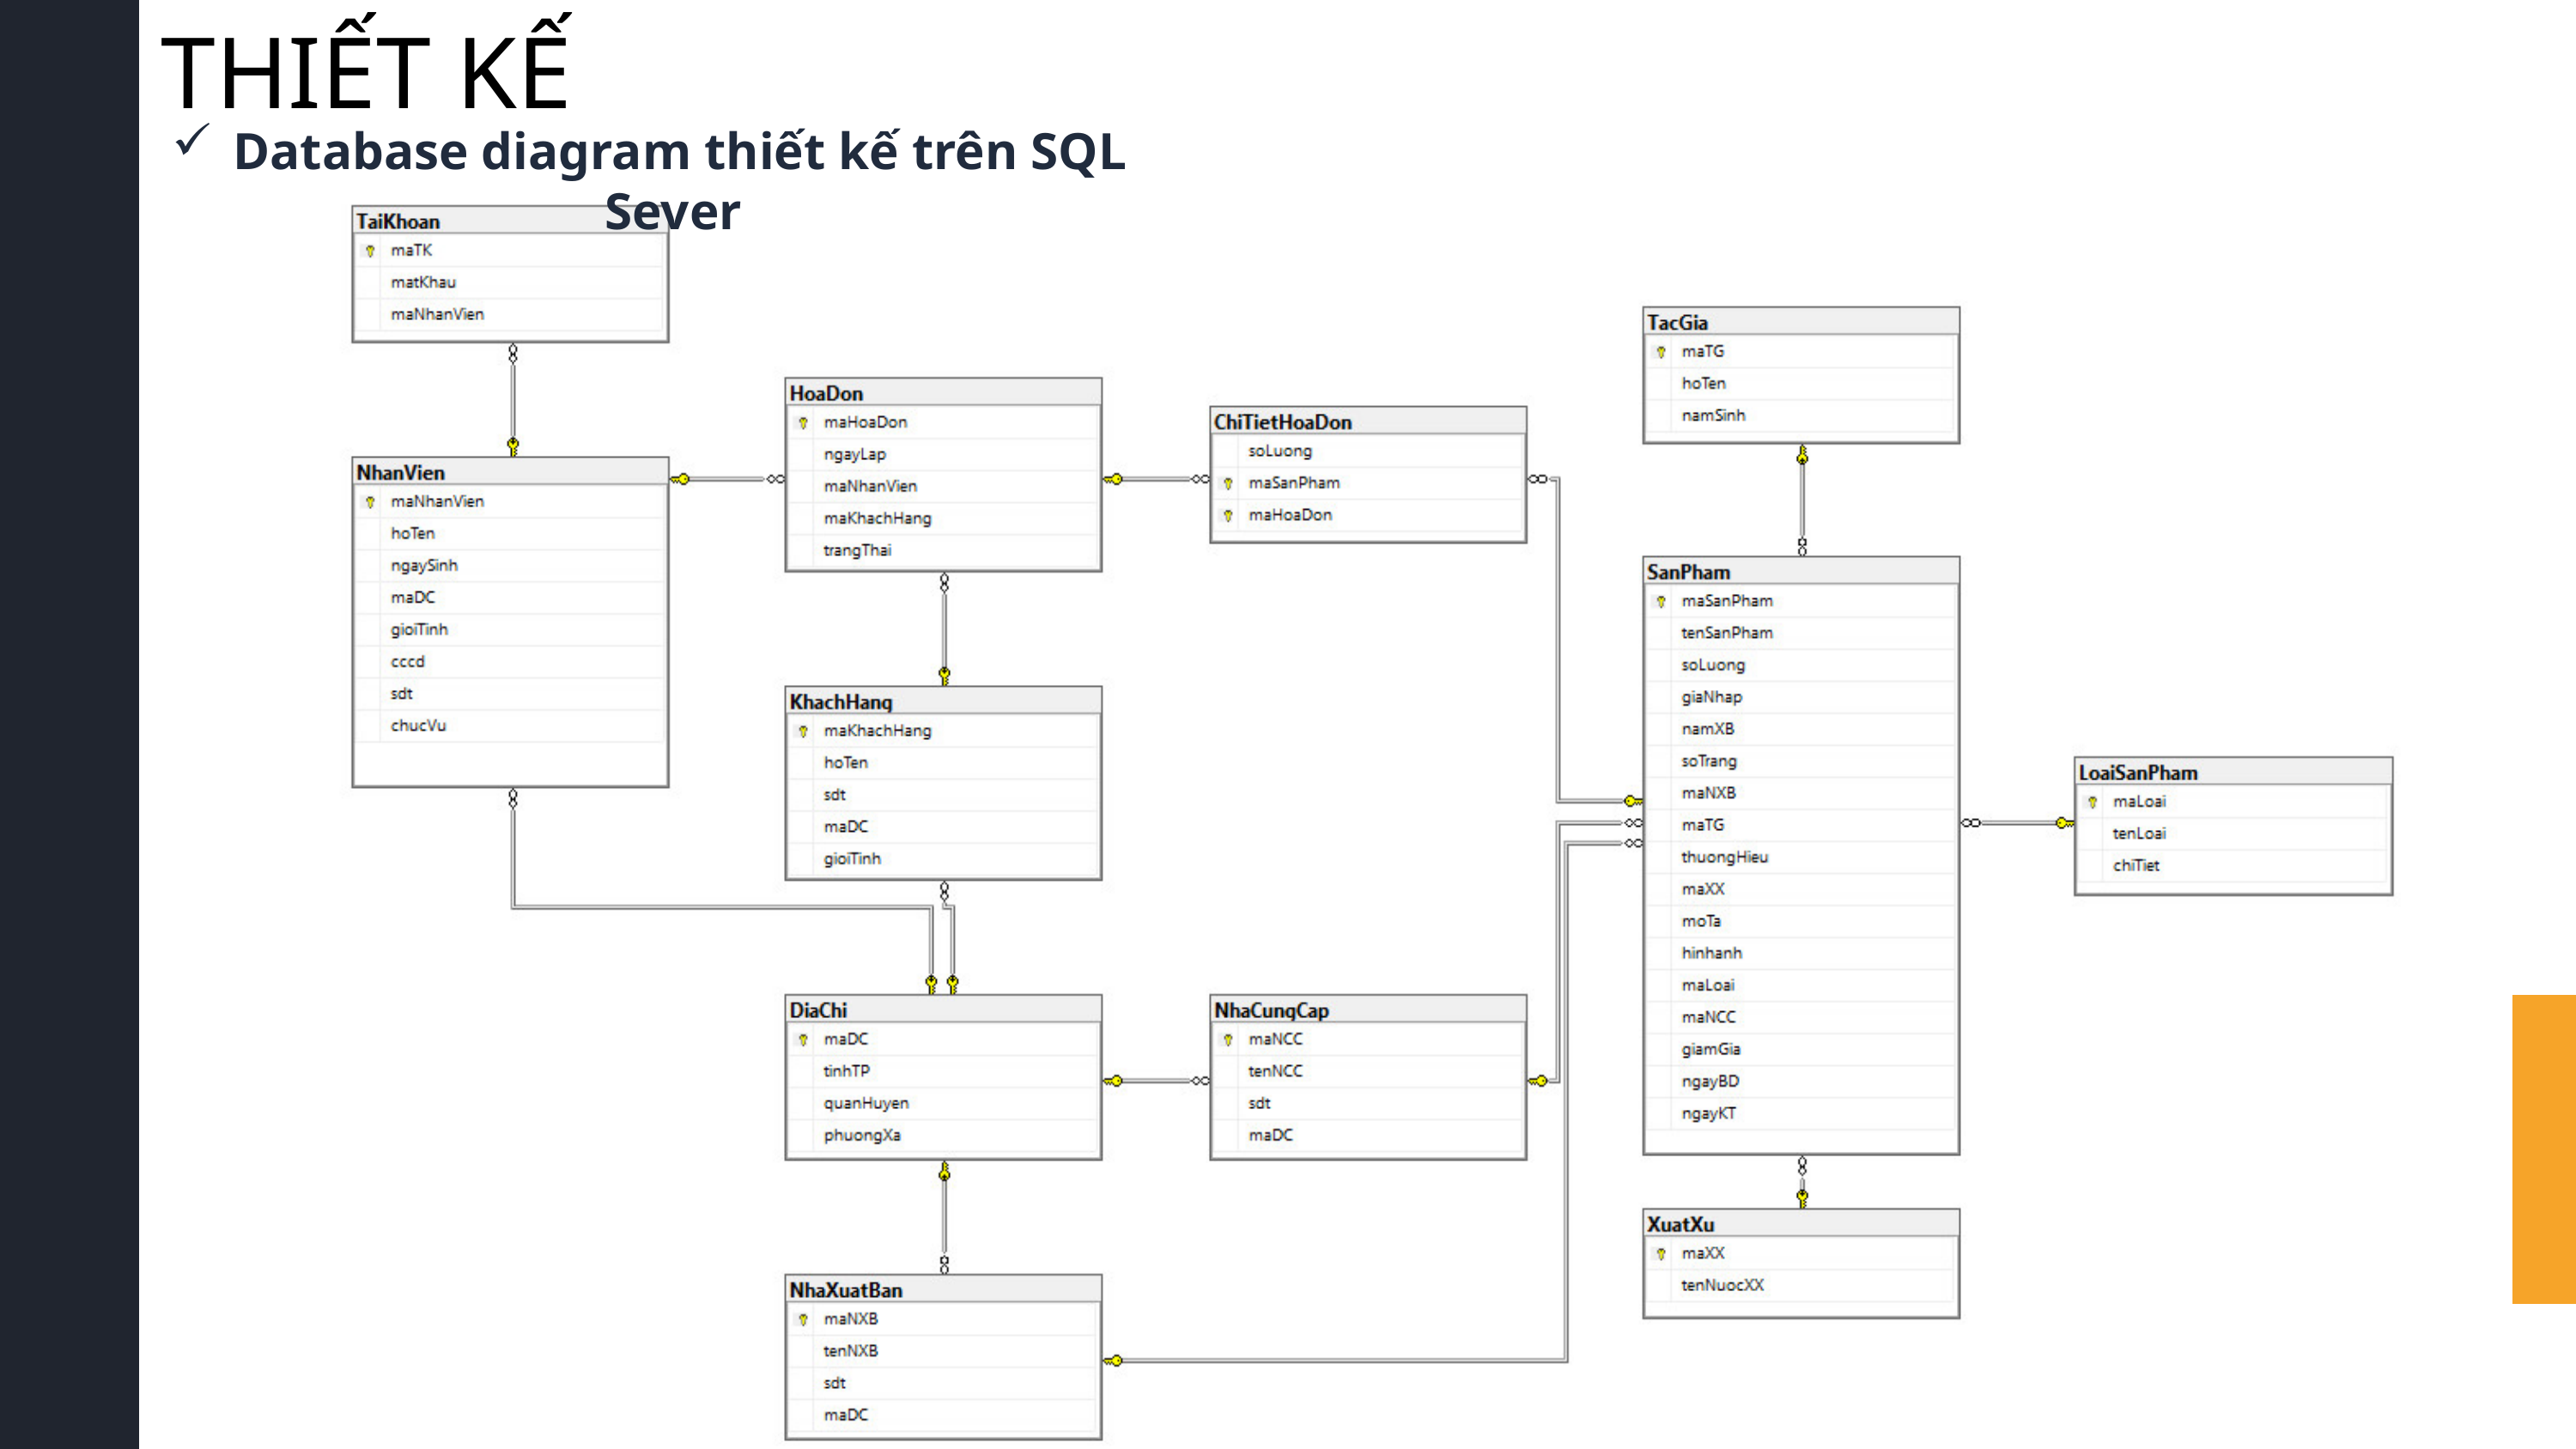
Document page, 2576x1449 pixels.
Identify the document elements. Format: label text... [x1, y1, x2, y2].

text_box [2514, 994, 2576, 1304]
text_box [0, 0, 140, 1449]
text_box Database diagram thiết kế trên SQL Sever [145, 119, 1159, 240]
text_box THIẾT KẾ [161, 2, 677, 119]
picture [183, 179, 2507, 1449]
